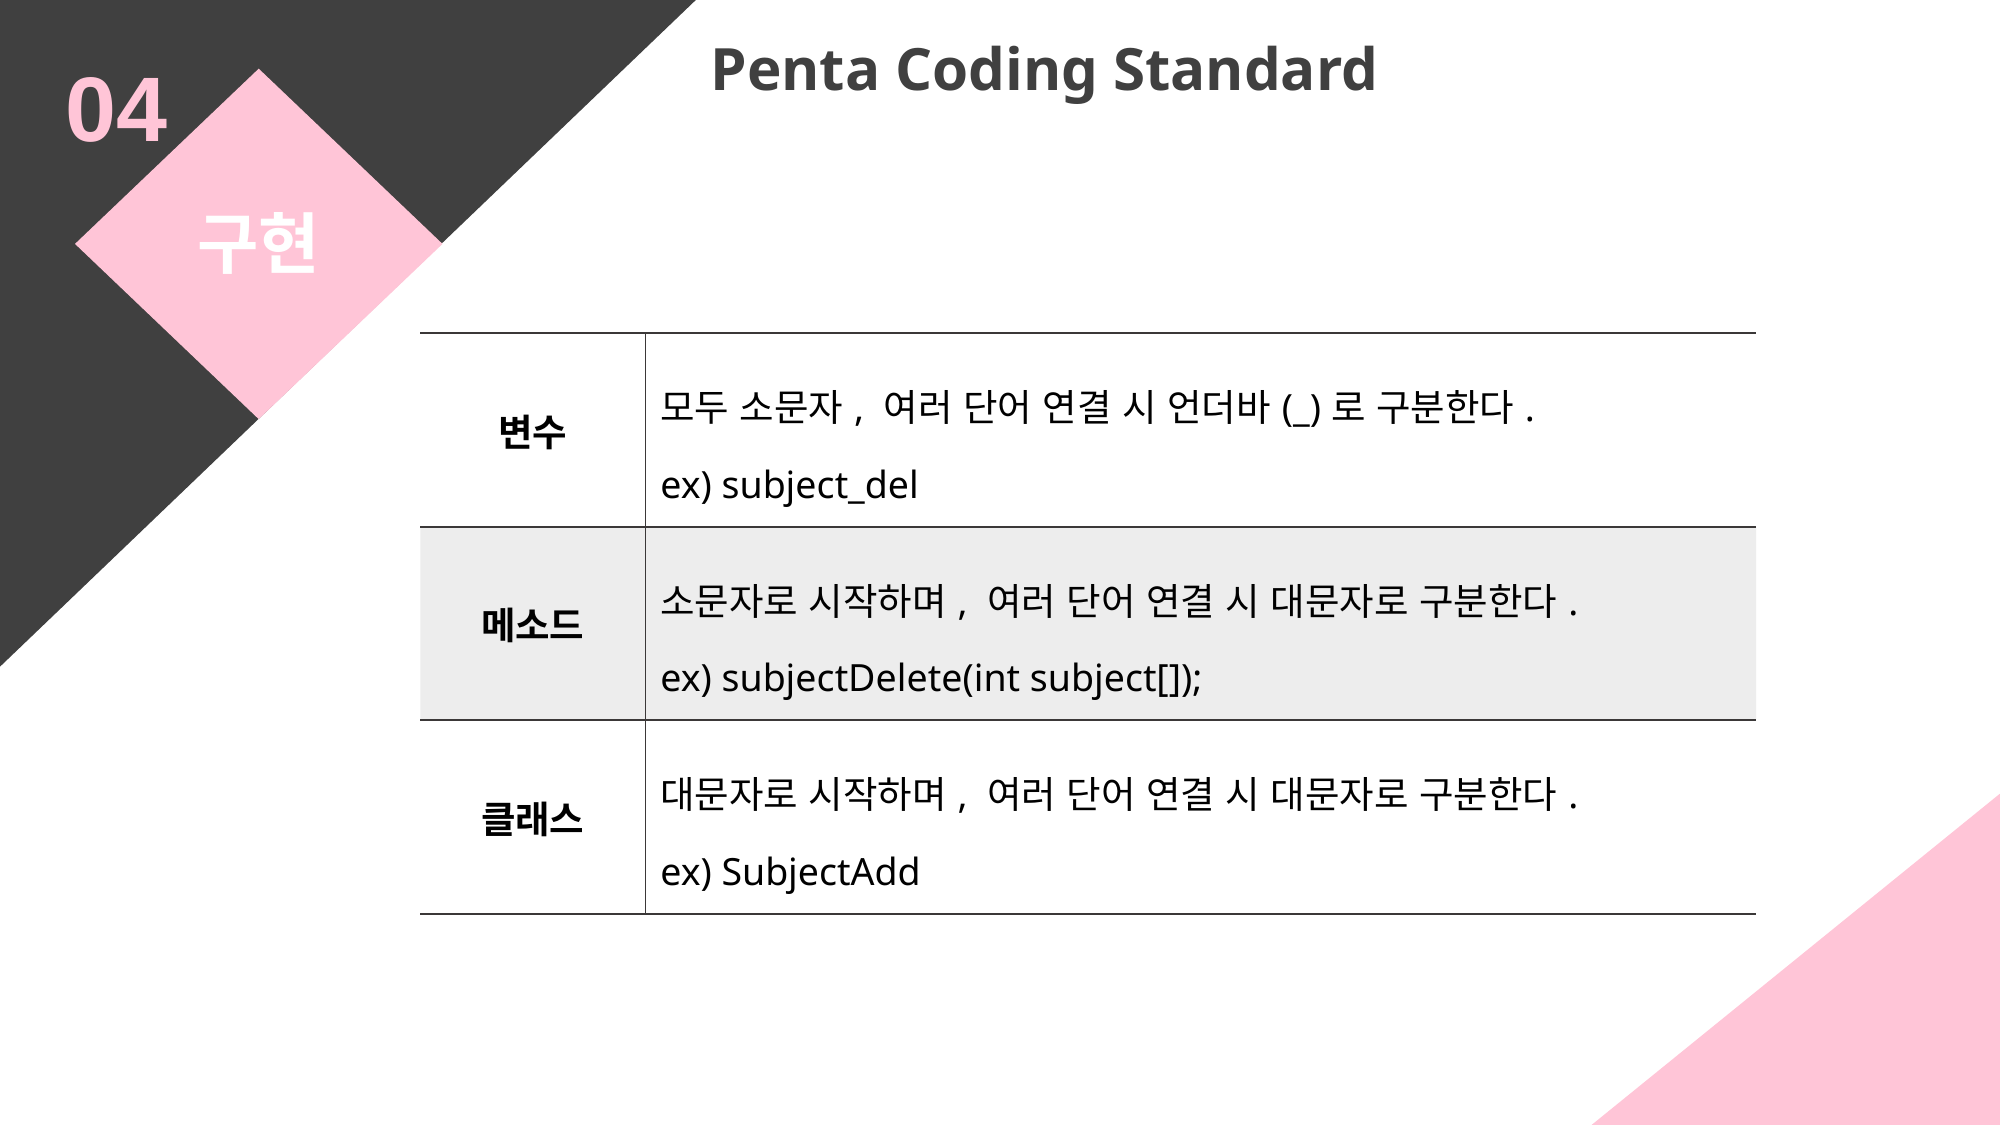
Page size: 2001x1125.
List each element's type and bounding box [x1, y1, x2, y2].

text_box [0, 0, 2000, 1125]
